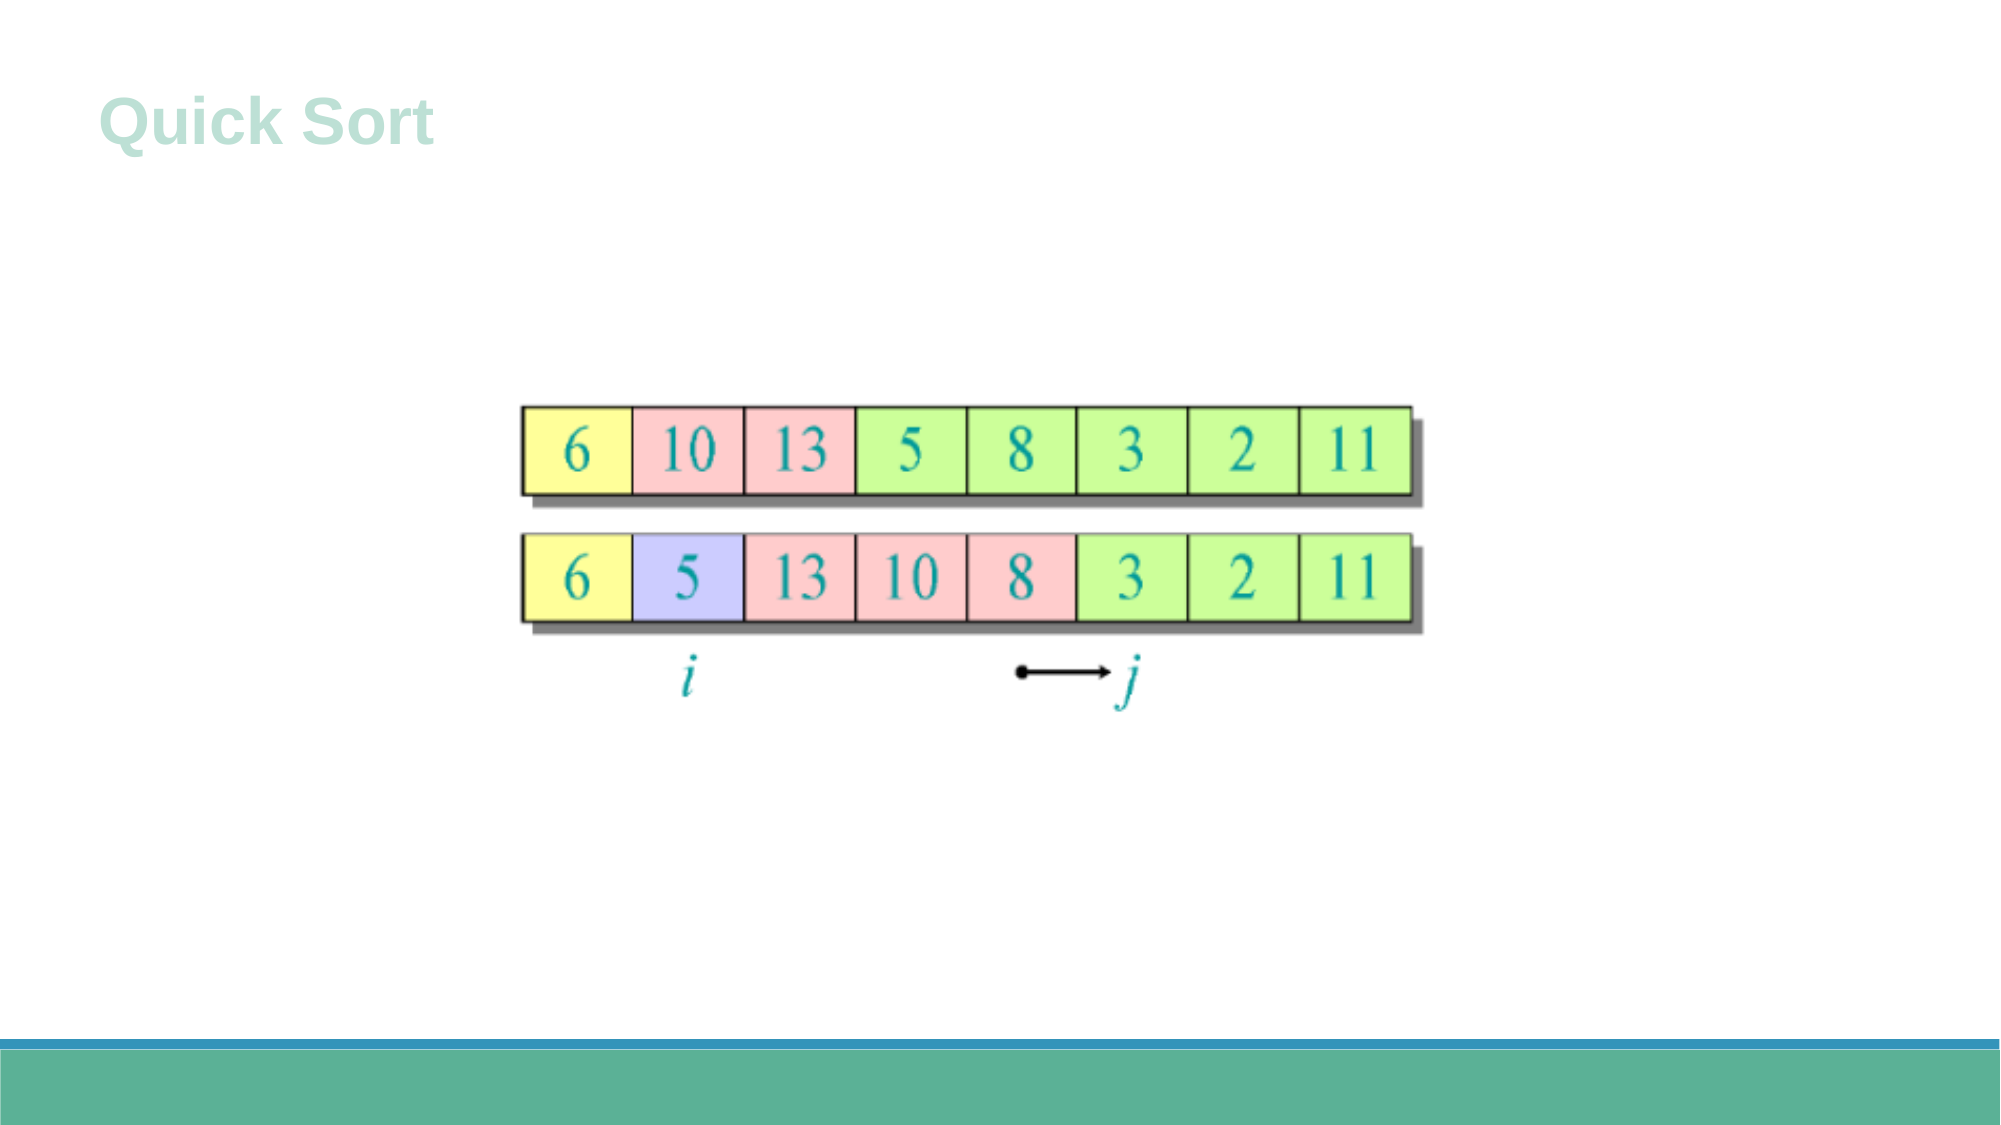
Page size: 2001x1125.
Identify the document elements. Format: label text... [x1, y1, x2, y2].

picture [451, 353, 1491, 771]
text_box Quick Sort [83, 70, 451, 166]
